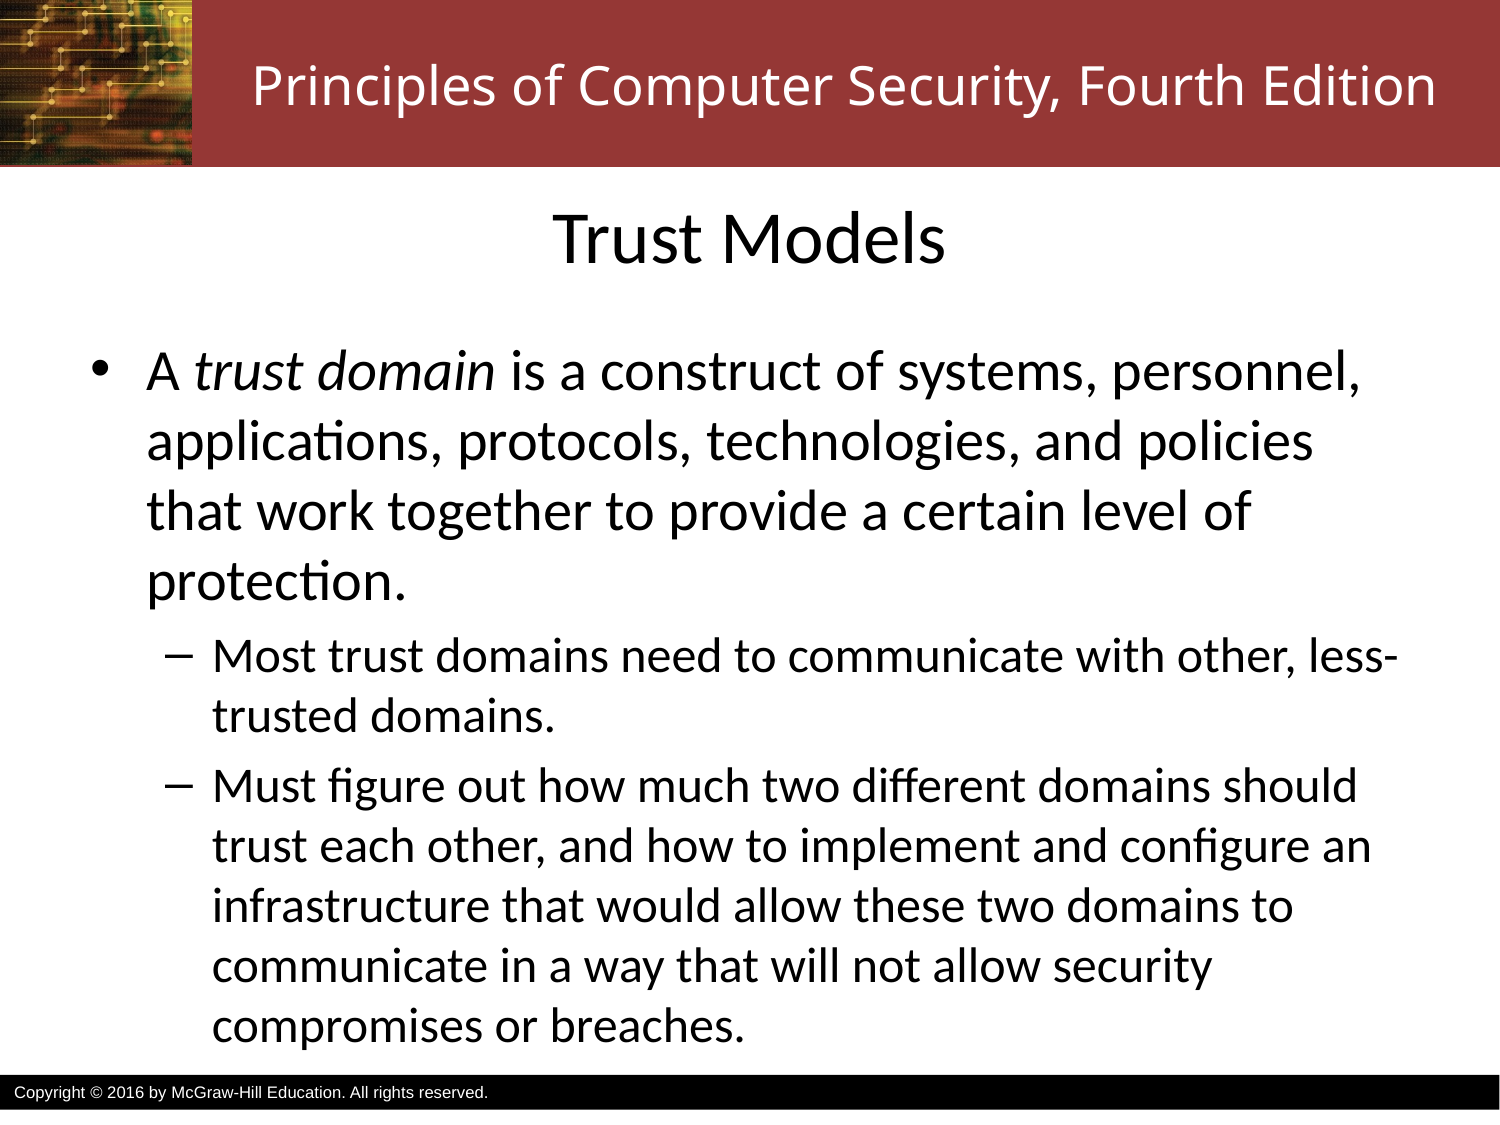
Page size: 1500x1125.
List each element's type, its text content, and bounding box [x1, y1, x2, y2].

list A trust domain is a construct of systems, personnel, applications, protocols, technologies, and policies that work together to provide a certain level of protection. Most trust domains need to communicate with other, less-trusted domains. Must figure out how much two different domains should trust each other, and how to implement and configure an infrastructure that would allow these two domains to communicate in a way that will not allow security compromises or breaches. [75, 324, 1425, 1088]
picture [0, 0, 192, 165]
title Trust Models [75, 181, 1425, 324]
